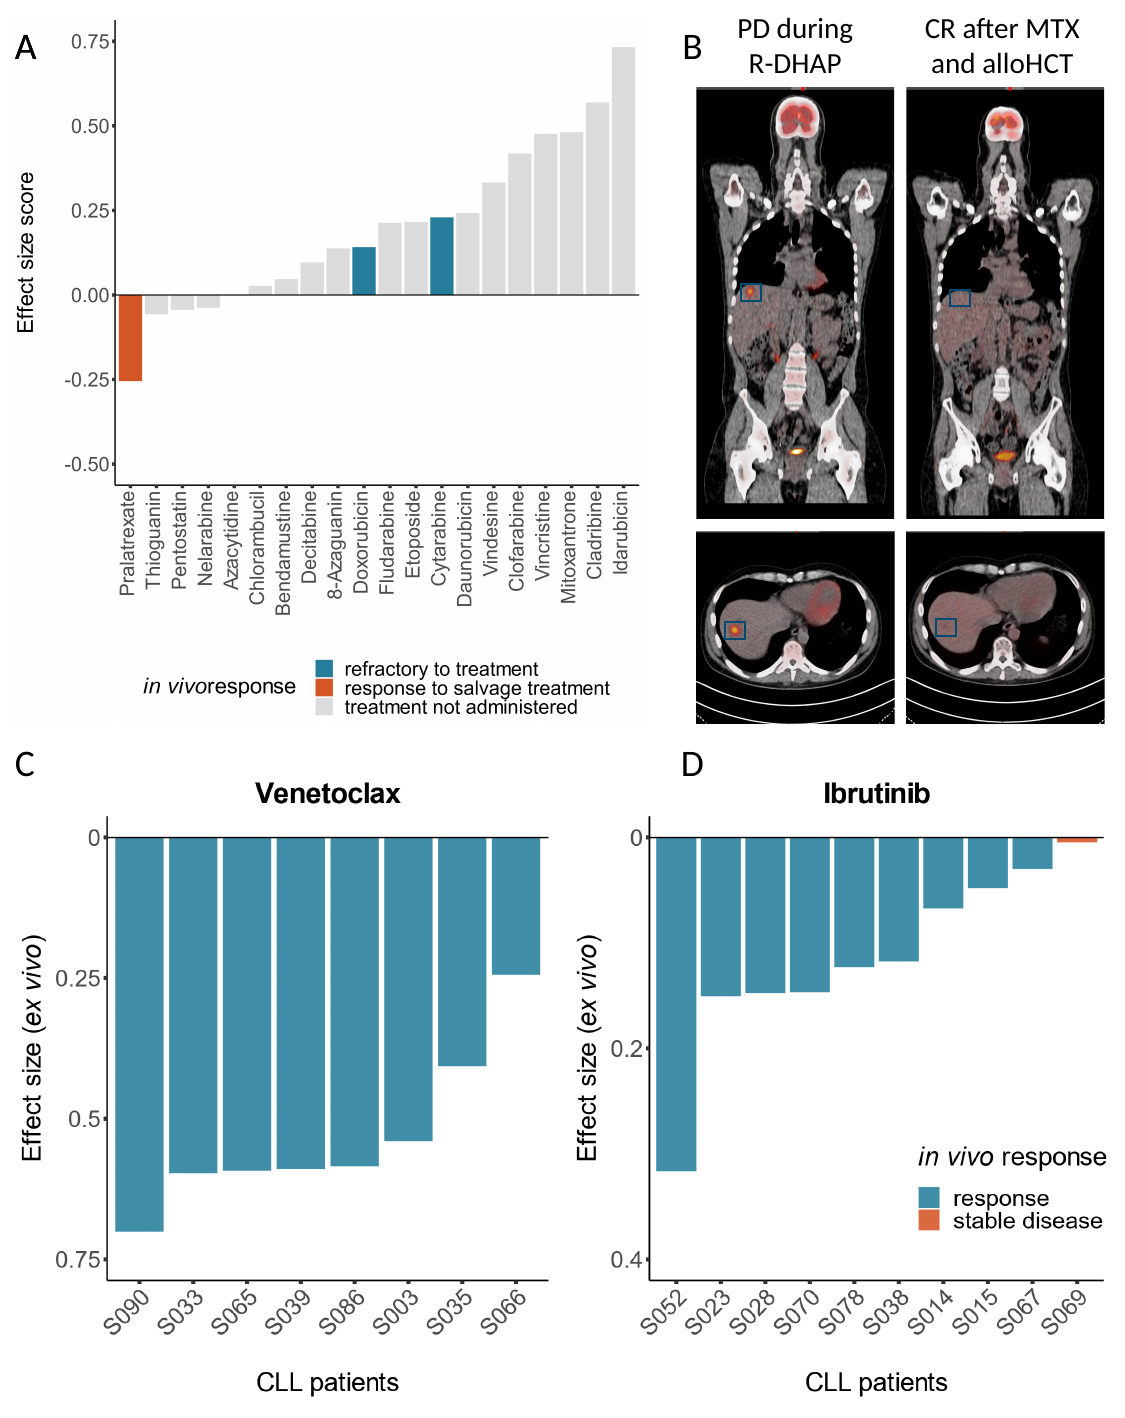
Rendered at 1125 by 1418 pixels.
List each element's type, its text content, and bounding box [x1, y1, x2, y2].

text_box C [0, 731, 38, 761]
picture [0, 761, 1125, 1418]
text_box D [666, 731, 704, 761]
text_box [0, 2, 1105, 728]
